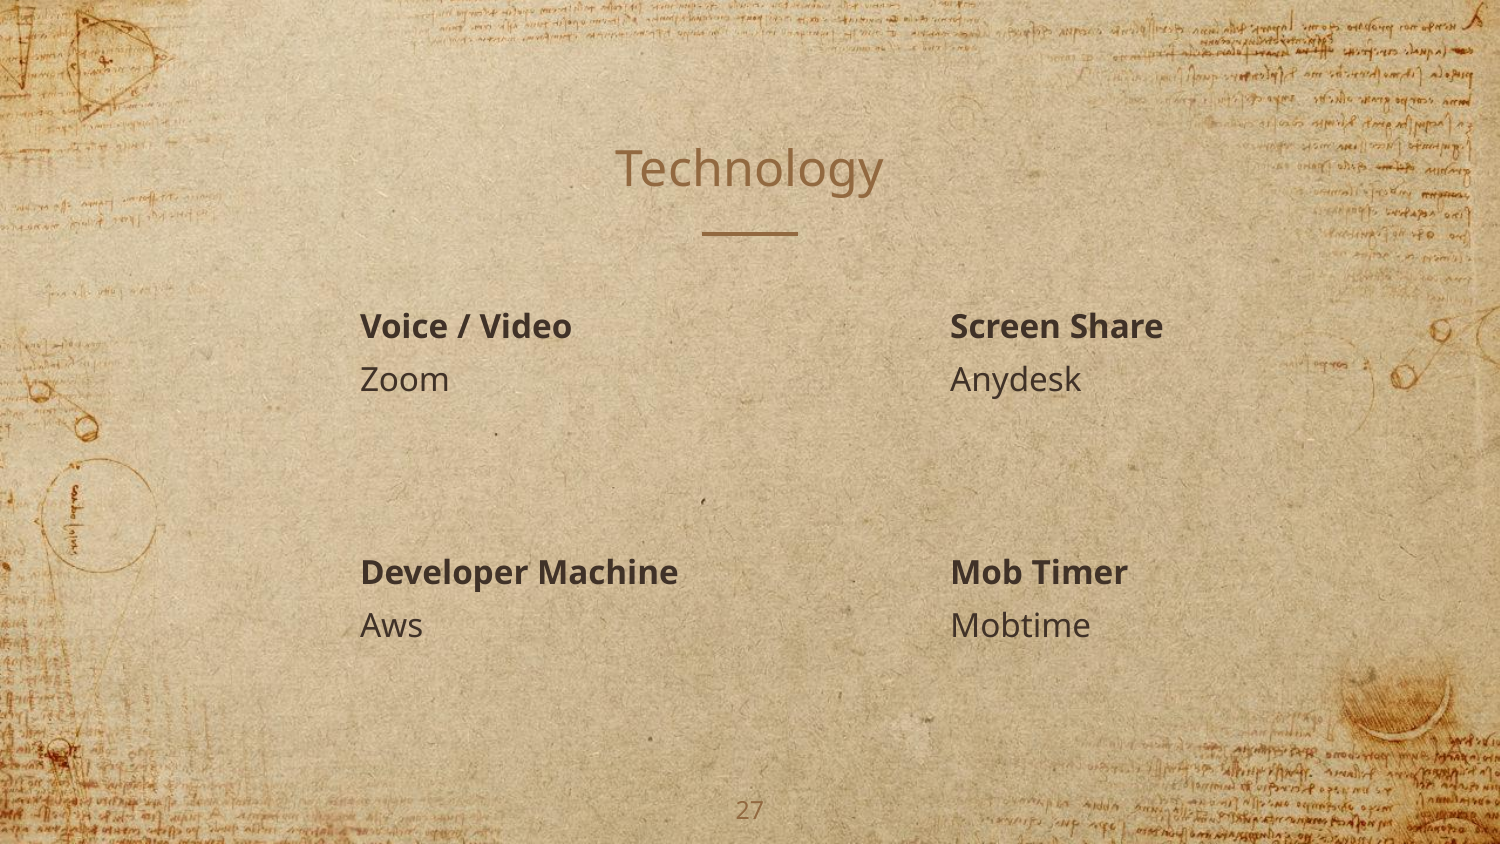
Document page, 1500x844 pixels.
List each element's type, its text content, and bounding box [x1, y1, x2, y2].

slide_number 27 [705, 779, 795, 844]
picture [0, 0, 1500, 844]
text_box Mob Timer Mobtime [935, 536, 1212, 704]
list Screen Share Anydesk [935, 290, 1212, 458]
list Voice / Video Zoom [344, 290, 622, 458]
title Technology [309, 71, 1191, 212]
list Developer Machine Aws [344, 536, 738, 704]
